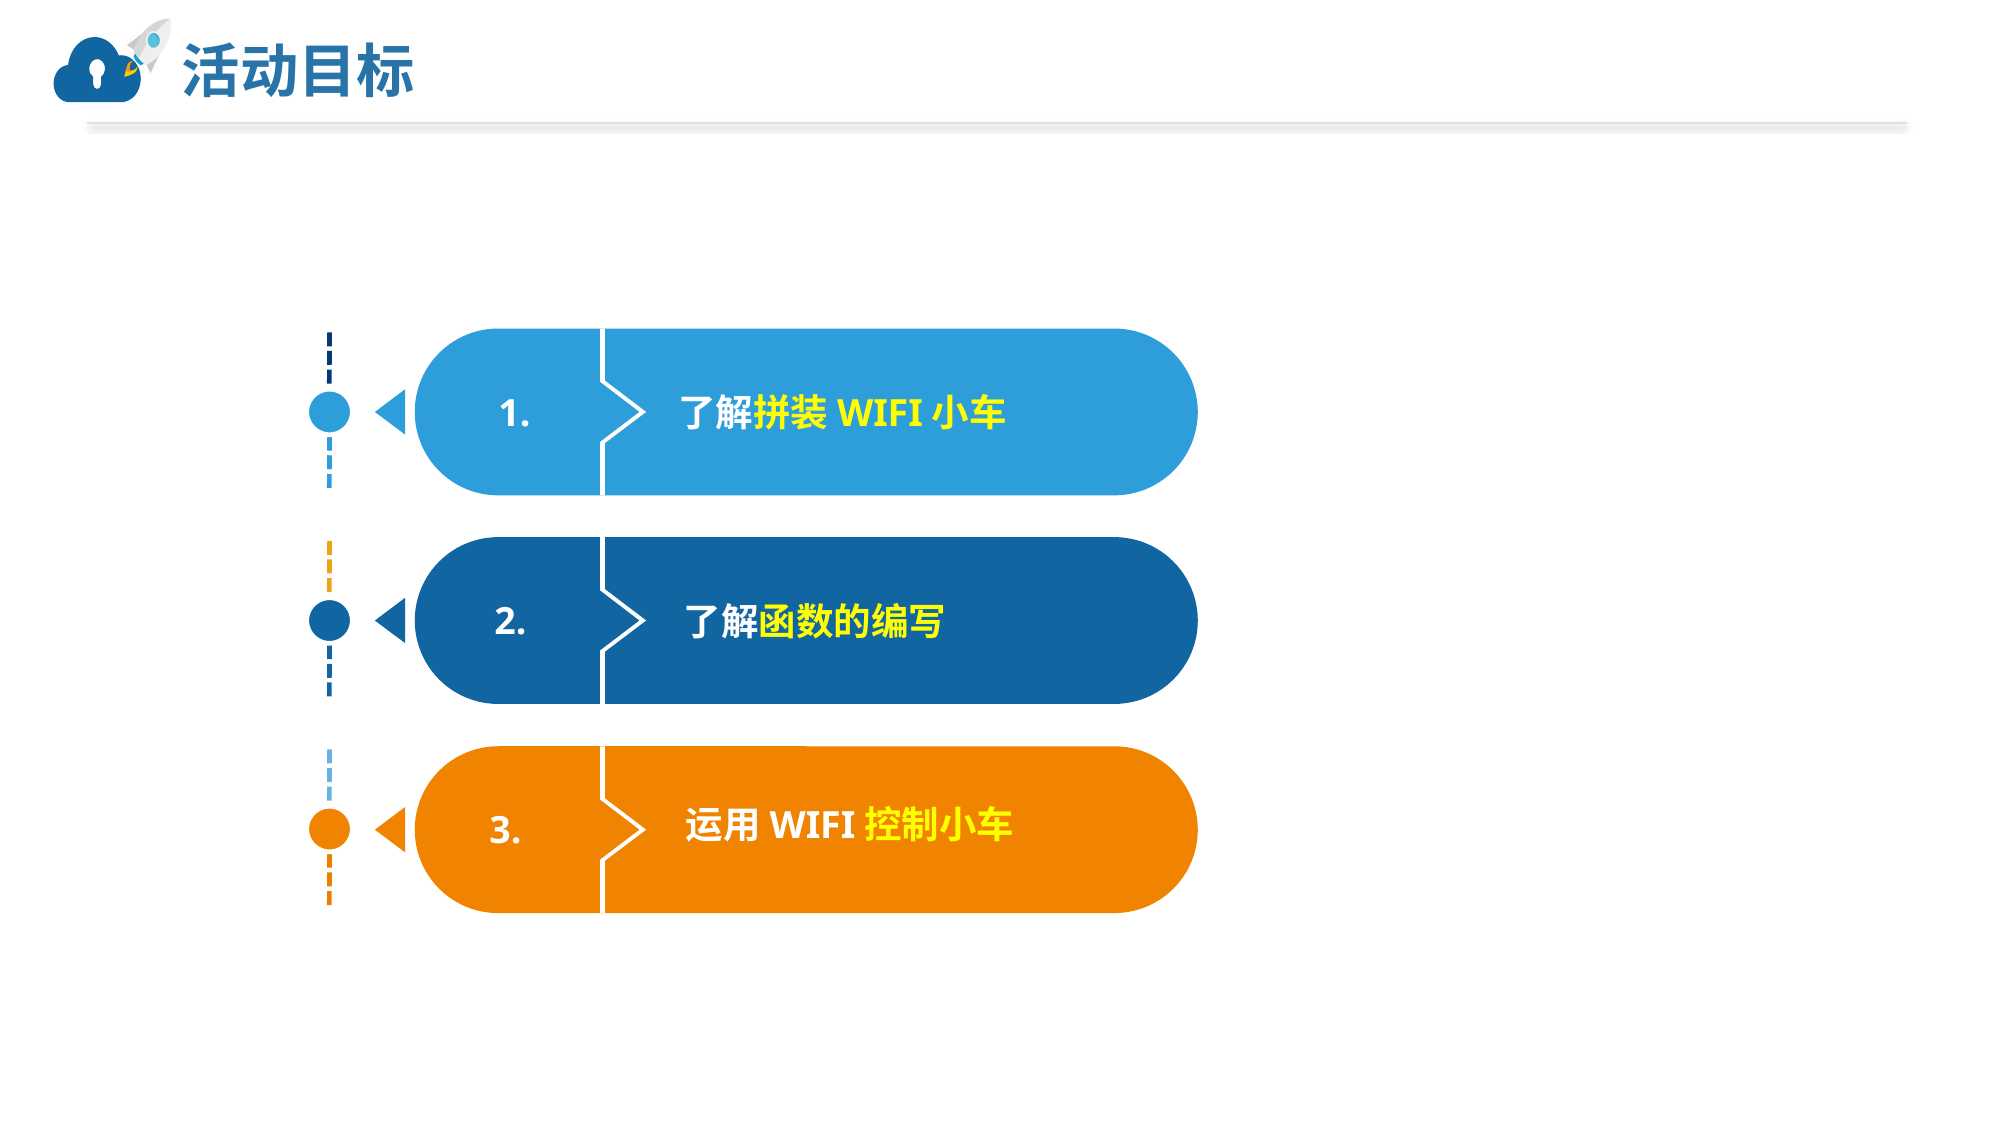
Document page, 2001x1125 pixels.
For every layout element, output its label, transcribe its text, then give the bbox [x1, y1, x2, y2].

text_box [306, 332, 353, 909]
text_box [374, 536, 1198, 545]
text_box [374, 545, 1198, 914]
title 活动目标 [181, 29, 1516, 108]
picture [113, 7, 182, 91]
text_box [374, 328, 1198, 496]
